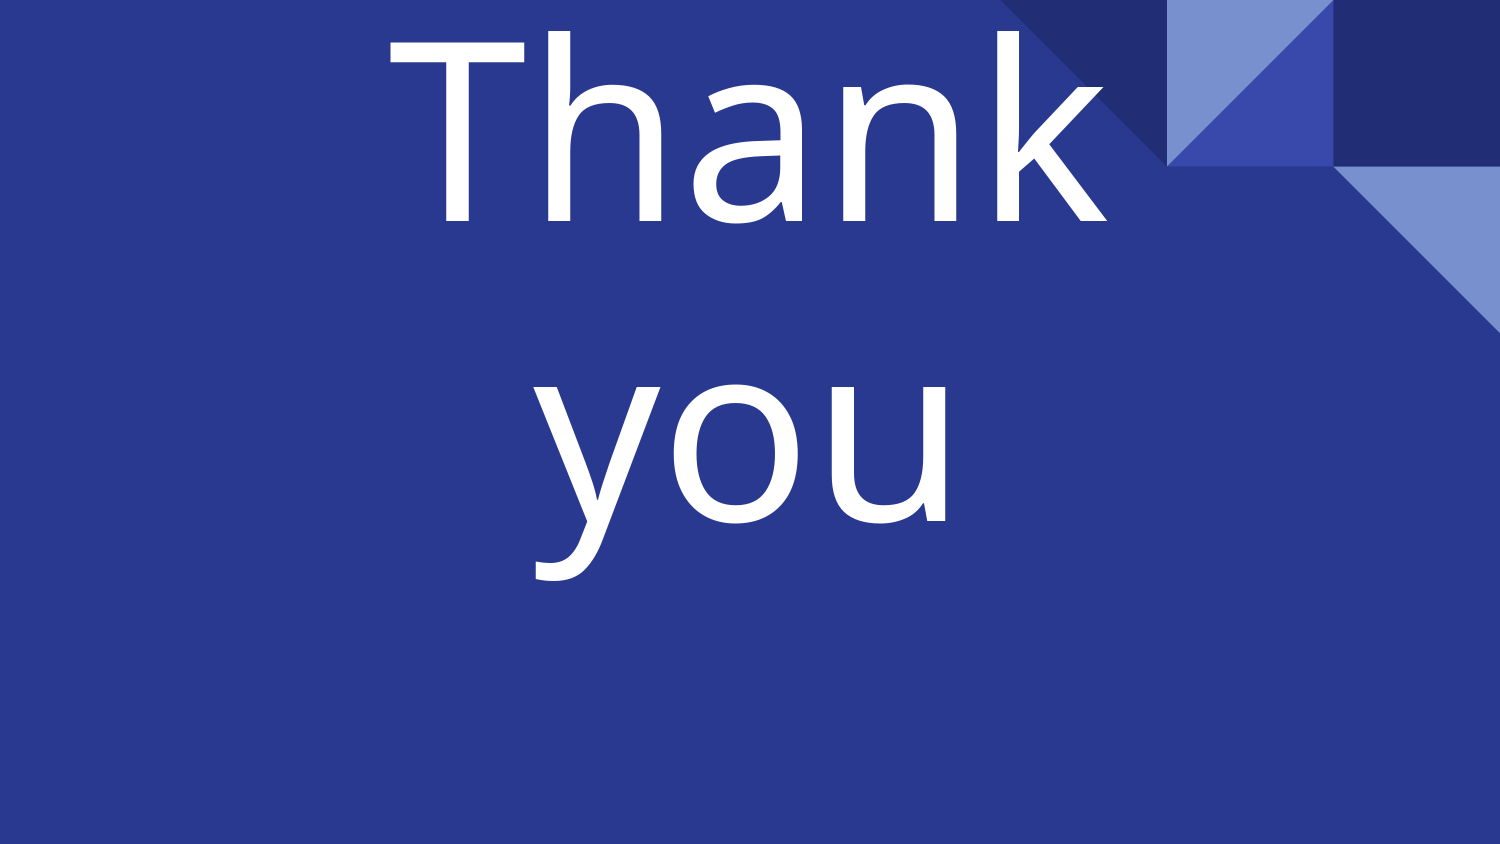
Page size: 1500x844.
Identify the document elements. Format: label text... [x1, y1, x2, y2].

title Thank you [153, 257, 1347, 587]
